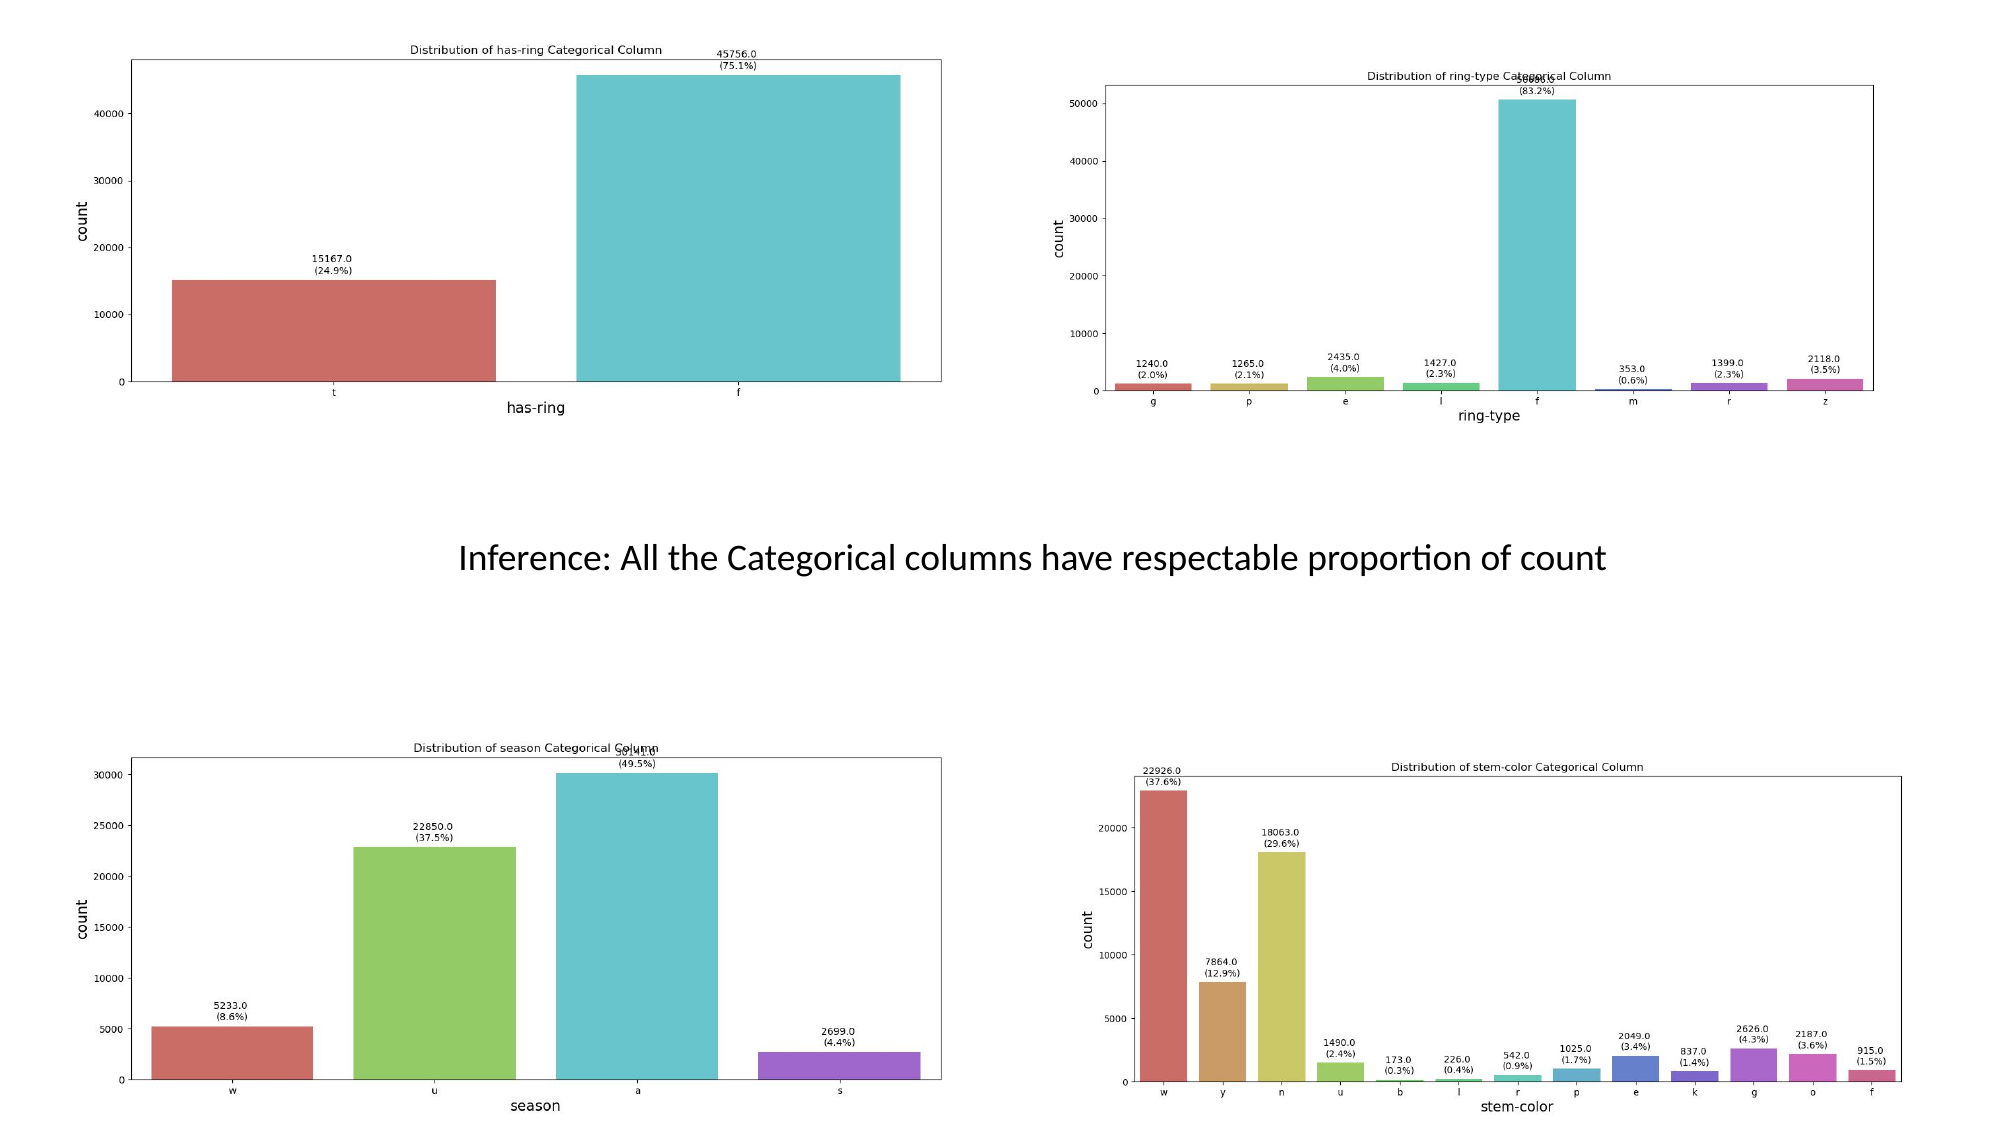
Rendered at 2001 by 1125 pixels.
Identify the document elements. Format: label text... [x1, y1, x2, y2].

picture [0, 707, 2000, 1125]
text_box Inference: All the Categorical columns have respectable proportion of count [443, 525, 2000, 586]
picture [0, 9, 1972, 434]
